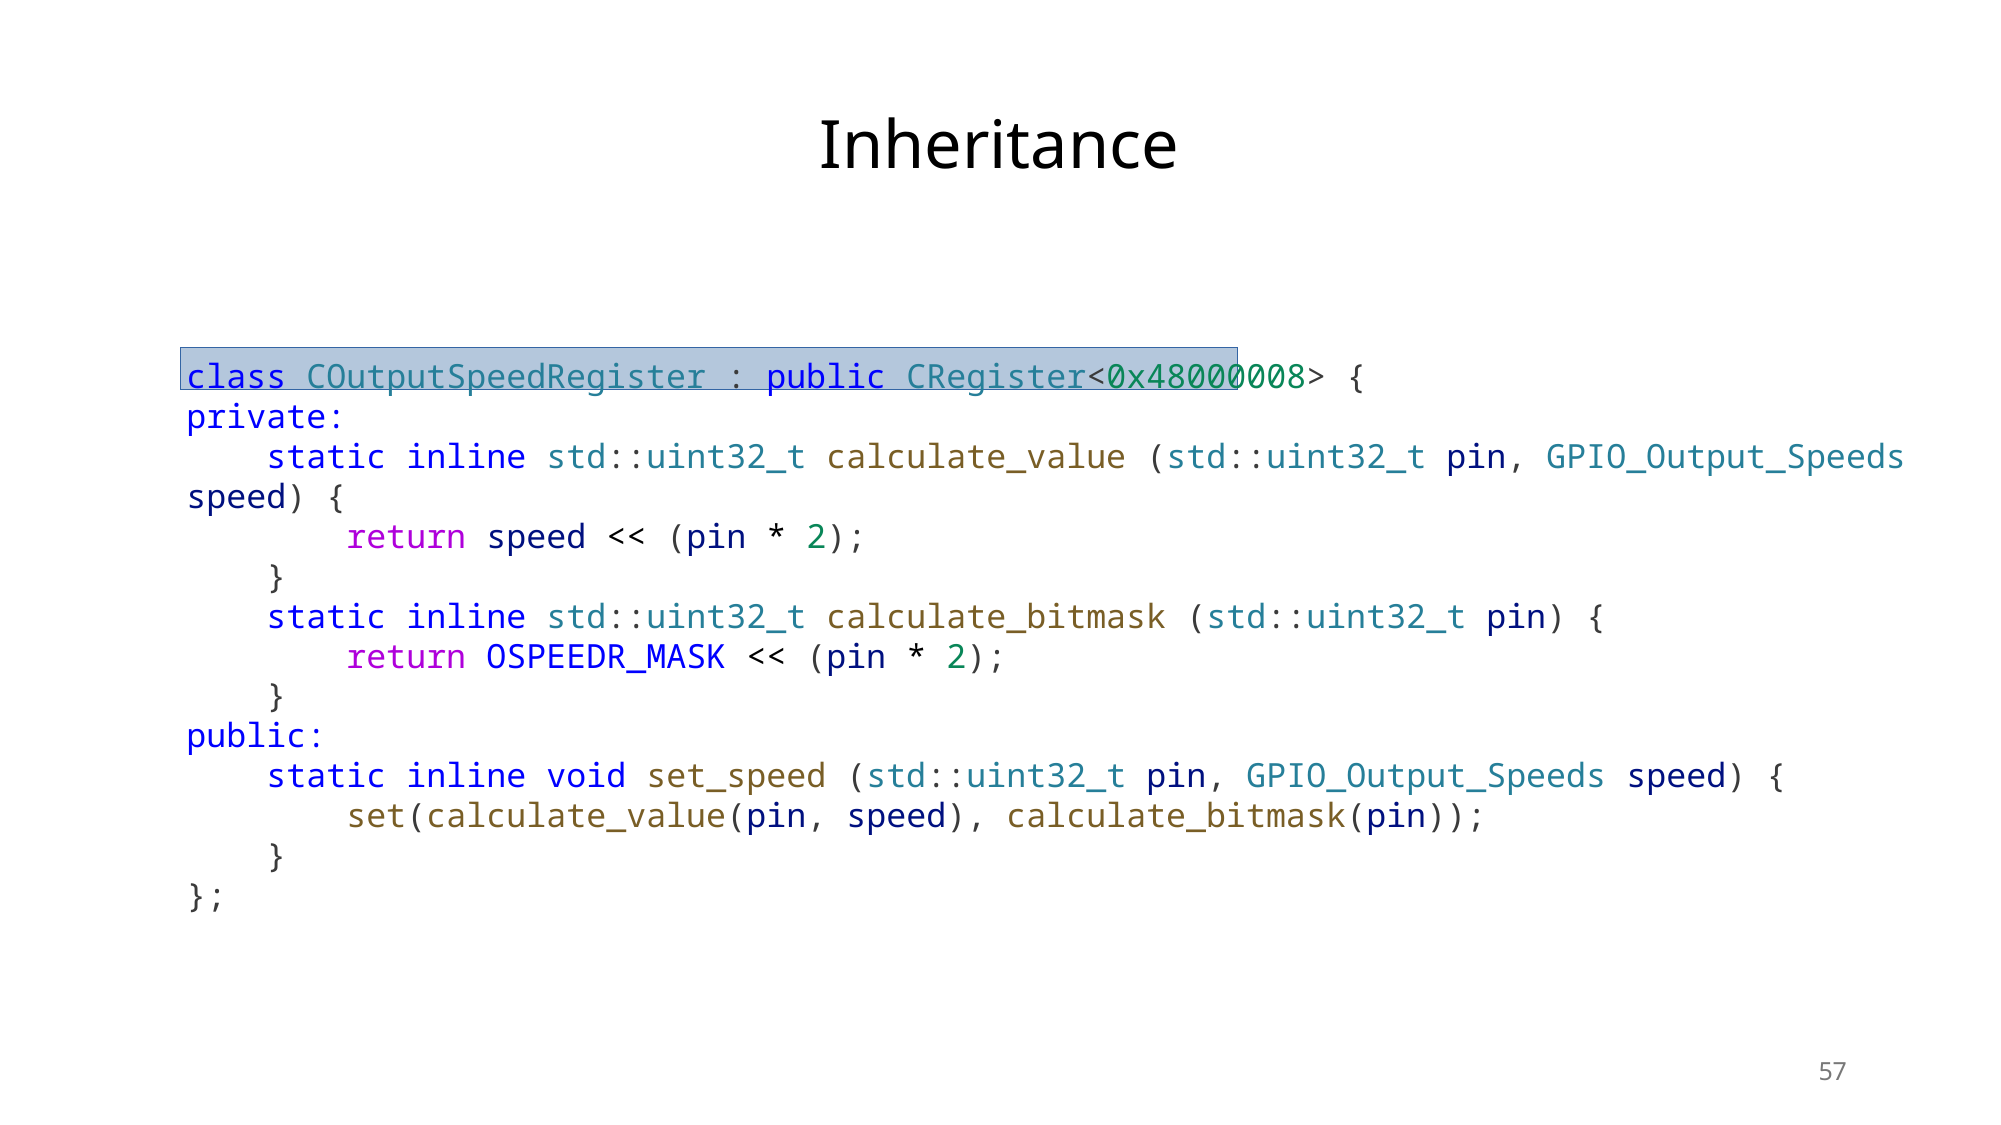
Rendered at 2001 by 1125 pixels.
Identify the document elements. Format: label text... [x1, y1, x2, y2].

text_box Inheritance [317, 103, 1683, 270]
slide_number 57 [1412, 1042, 1862, 1102]
text_box class COutputSpeedRegister : public CRegister<0x48000008> { private: static inline std::uint32_t calculate_value (std::uint32_t pin, GPIO_Output_Speeds speed) { return speed << (pin * 2); } static inline std::uint32_t calculate_bitmask (std::uint32_t pin) { return OSPEEDR_MASK << (pin * 2); } public: static inline void set_speed (std::uint32_t pin, GPIO_Output_Speeds speed) { set(calculate_value(pin, speed), calculate_bitmask(pin)); } }; [171, 347, 1935, 795]
